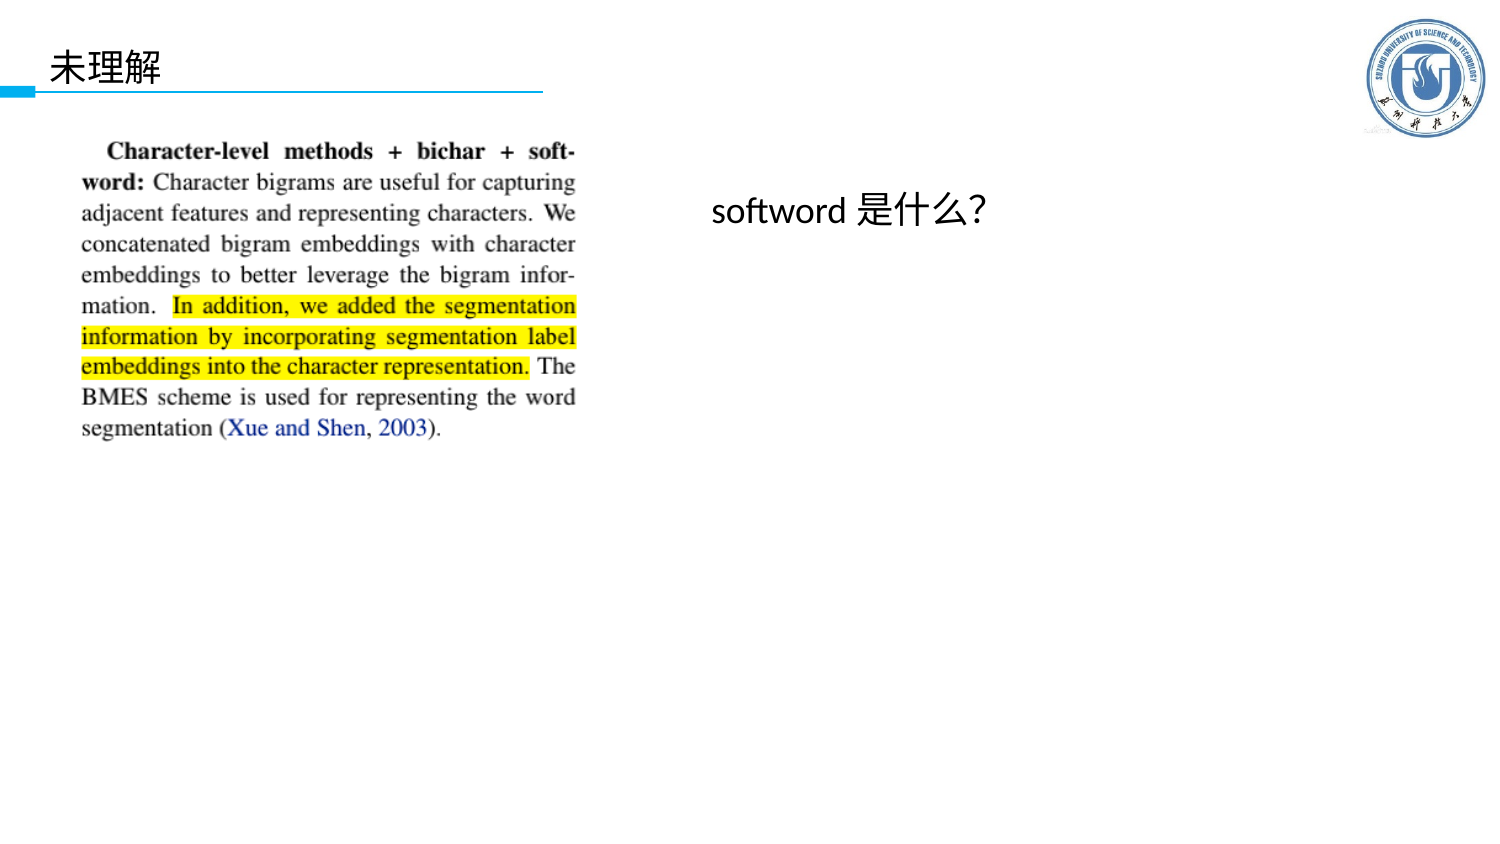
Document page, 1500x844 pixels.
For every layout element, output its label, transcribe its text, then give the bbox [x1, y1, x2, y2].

picture [68, 138, 594, 448]
text_box [0, 85, 35, 98]
picture [1356, 16, 1492, 140]
text_box 未理解 [35, 36, 455, 91]
text_box softword是什么？ [696, 178, 1116, 239]
